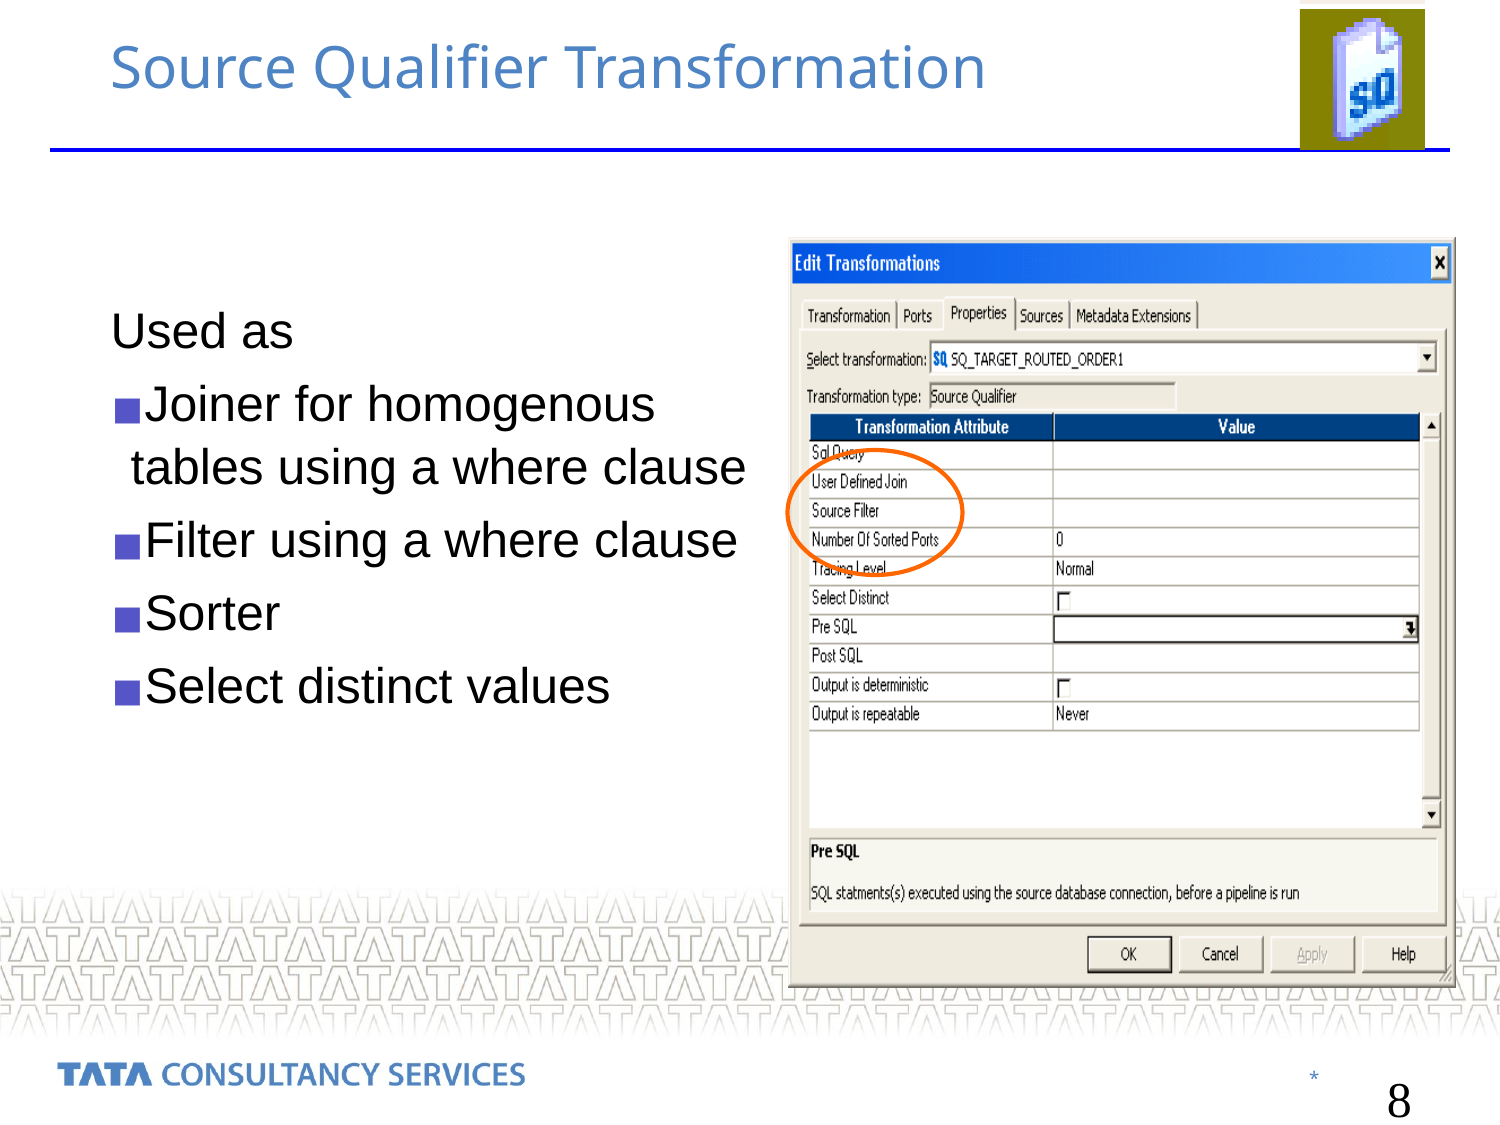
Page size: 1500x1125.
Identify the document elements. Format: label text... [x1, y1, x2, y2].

list Used as Joiner for homogenous tables using a where clause Filter using a where clause Sorter Select distinct values [95, 288, 764, 1017]
title Source Qualifier Transformation [95, 22, 1456, 166]
slide_number ‹#› [1371, 1059, 1435, 1104]
picture [57, 1062, 525, 1086]
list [788, 237, 1457, 988]
picture [1299, 0, 1426, 151]
picture [0, 885, 1500, 1039]
